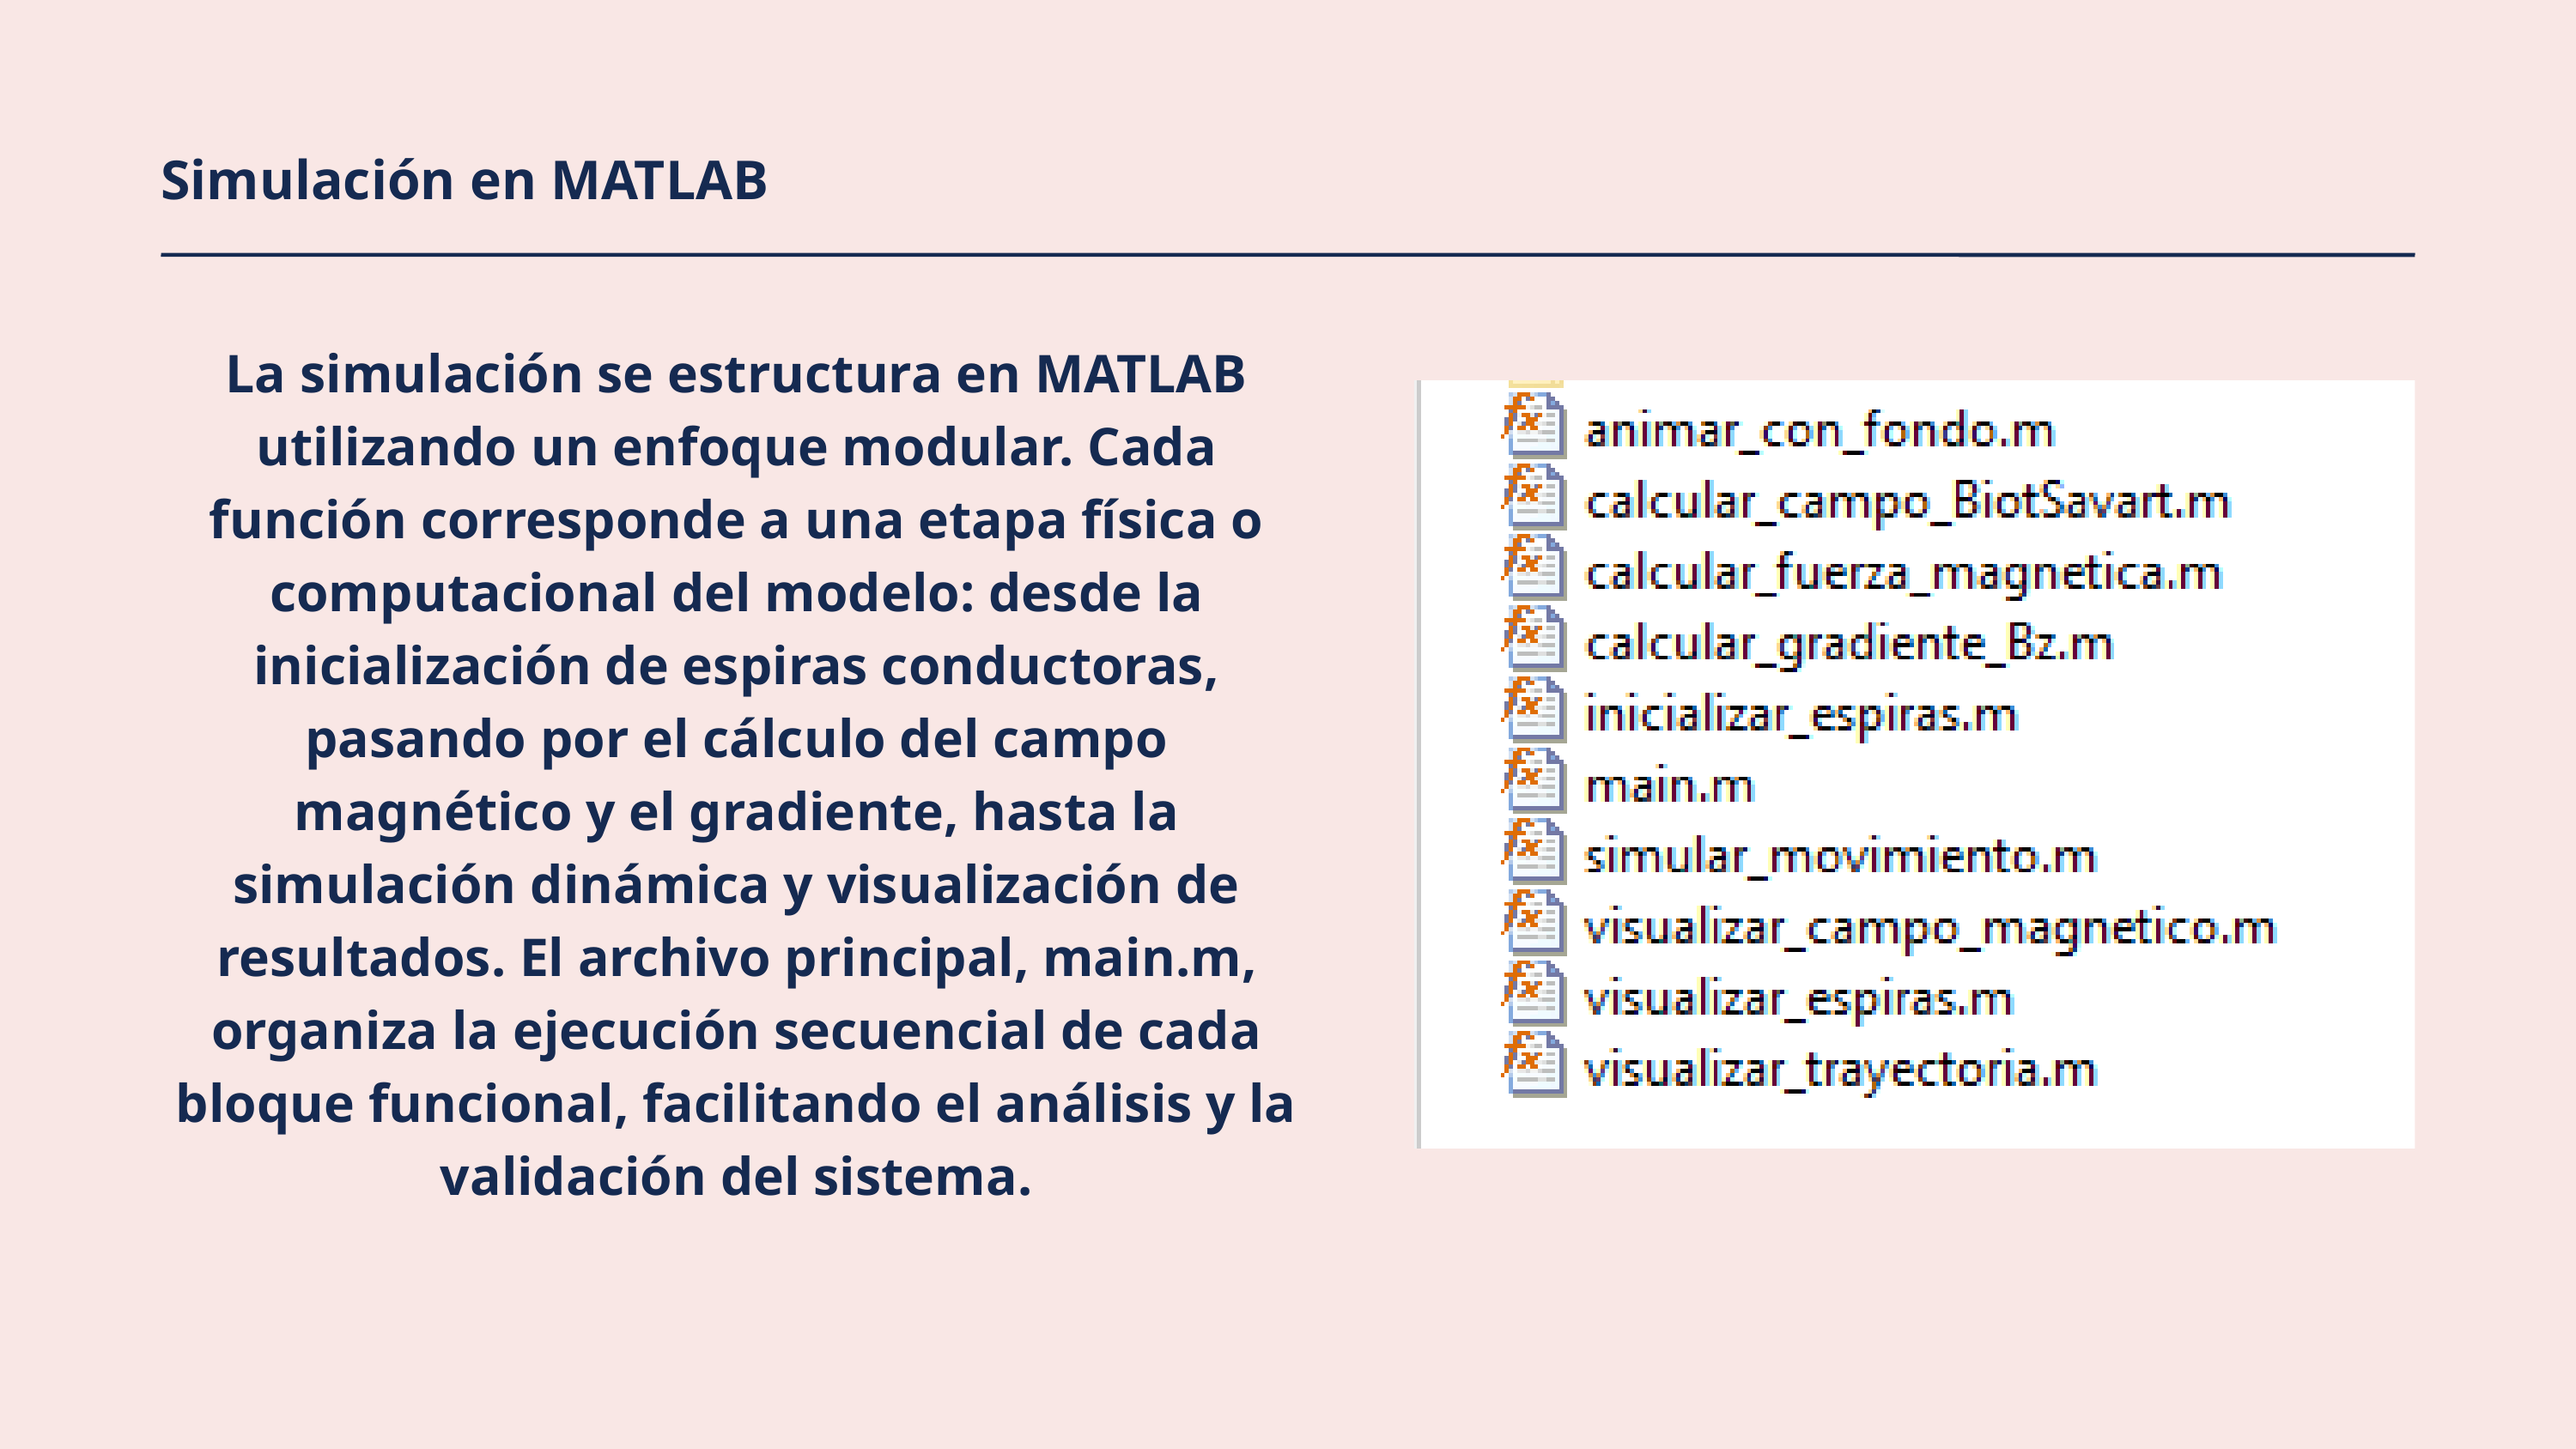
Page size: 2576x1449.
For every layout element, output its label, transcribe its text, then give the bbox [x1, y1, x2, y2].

text_box [1413, 380, 2415, 1149]
text_box La simulación se estructura en MATLAB utilizando un enfoque modular. Cada función corresponde a una etapa física o computacional del modelo: desde la inicialización de espiras conductoras, pasando por el cálculo del campo magnético y el gradiente, hasta la simulación dinámica y visualización de resultados. El archivo principal, main.m, organiza la ejecución secuencial de cada bloque funcional, facilitando el análisis y la validación del sistema. [161, 330, 1313, 1206]
text_box Simulación en MATLAB [161, 135, 1771, 211]
